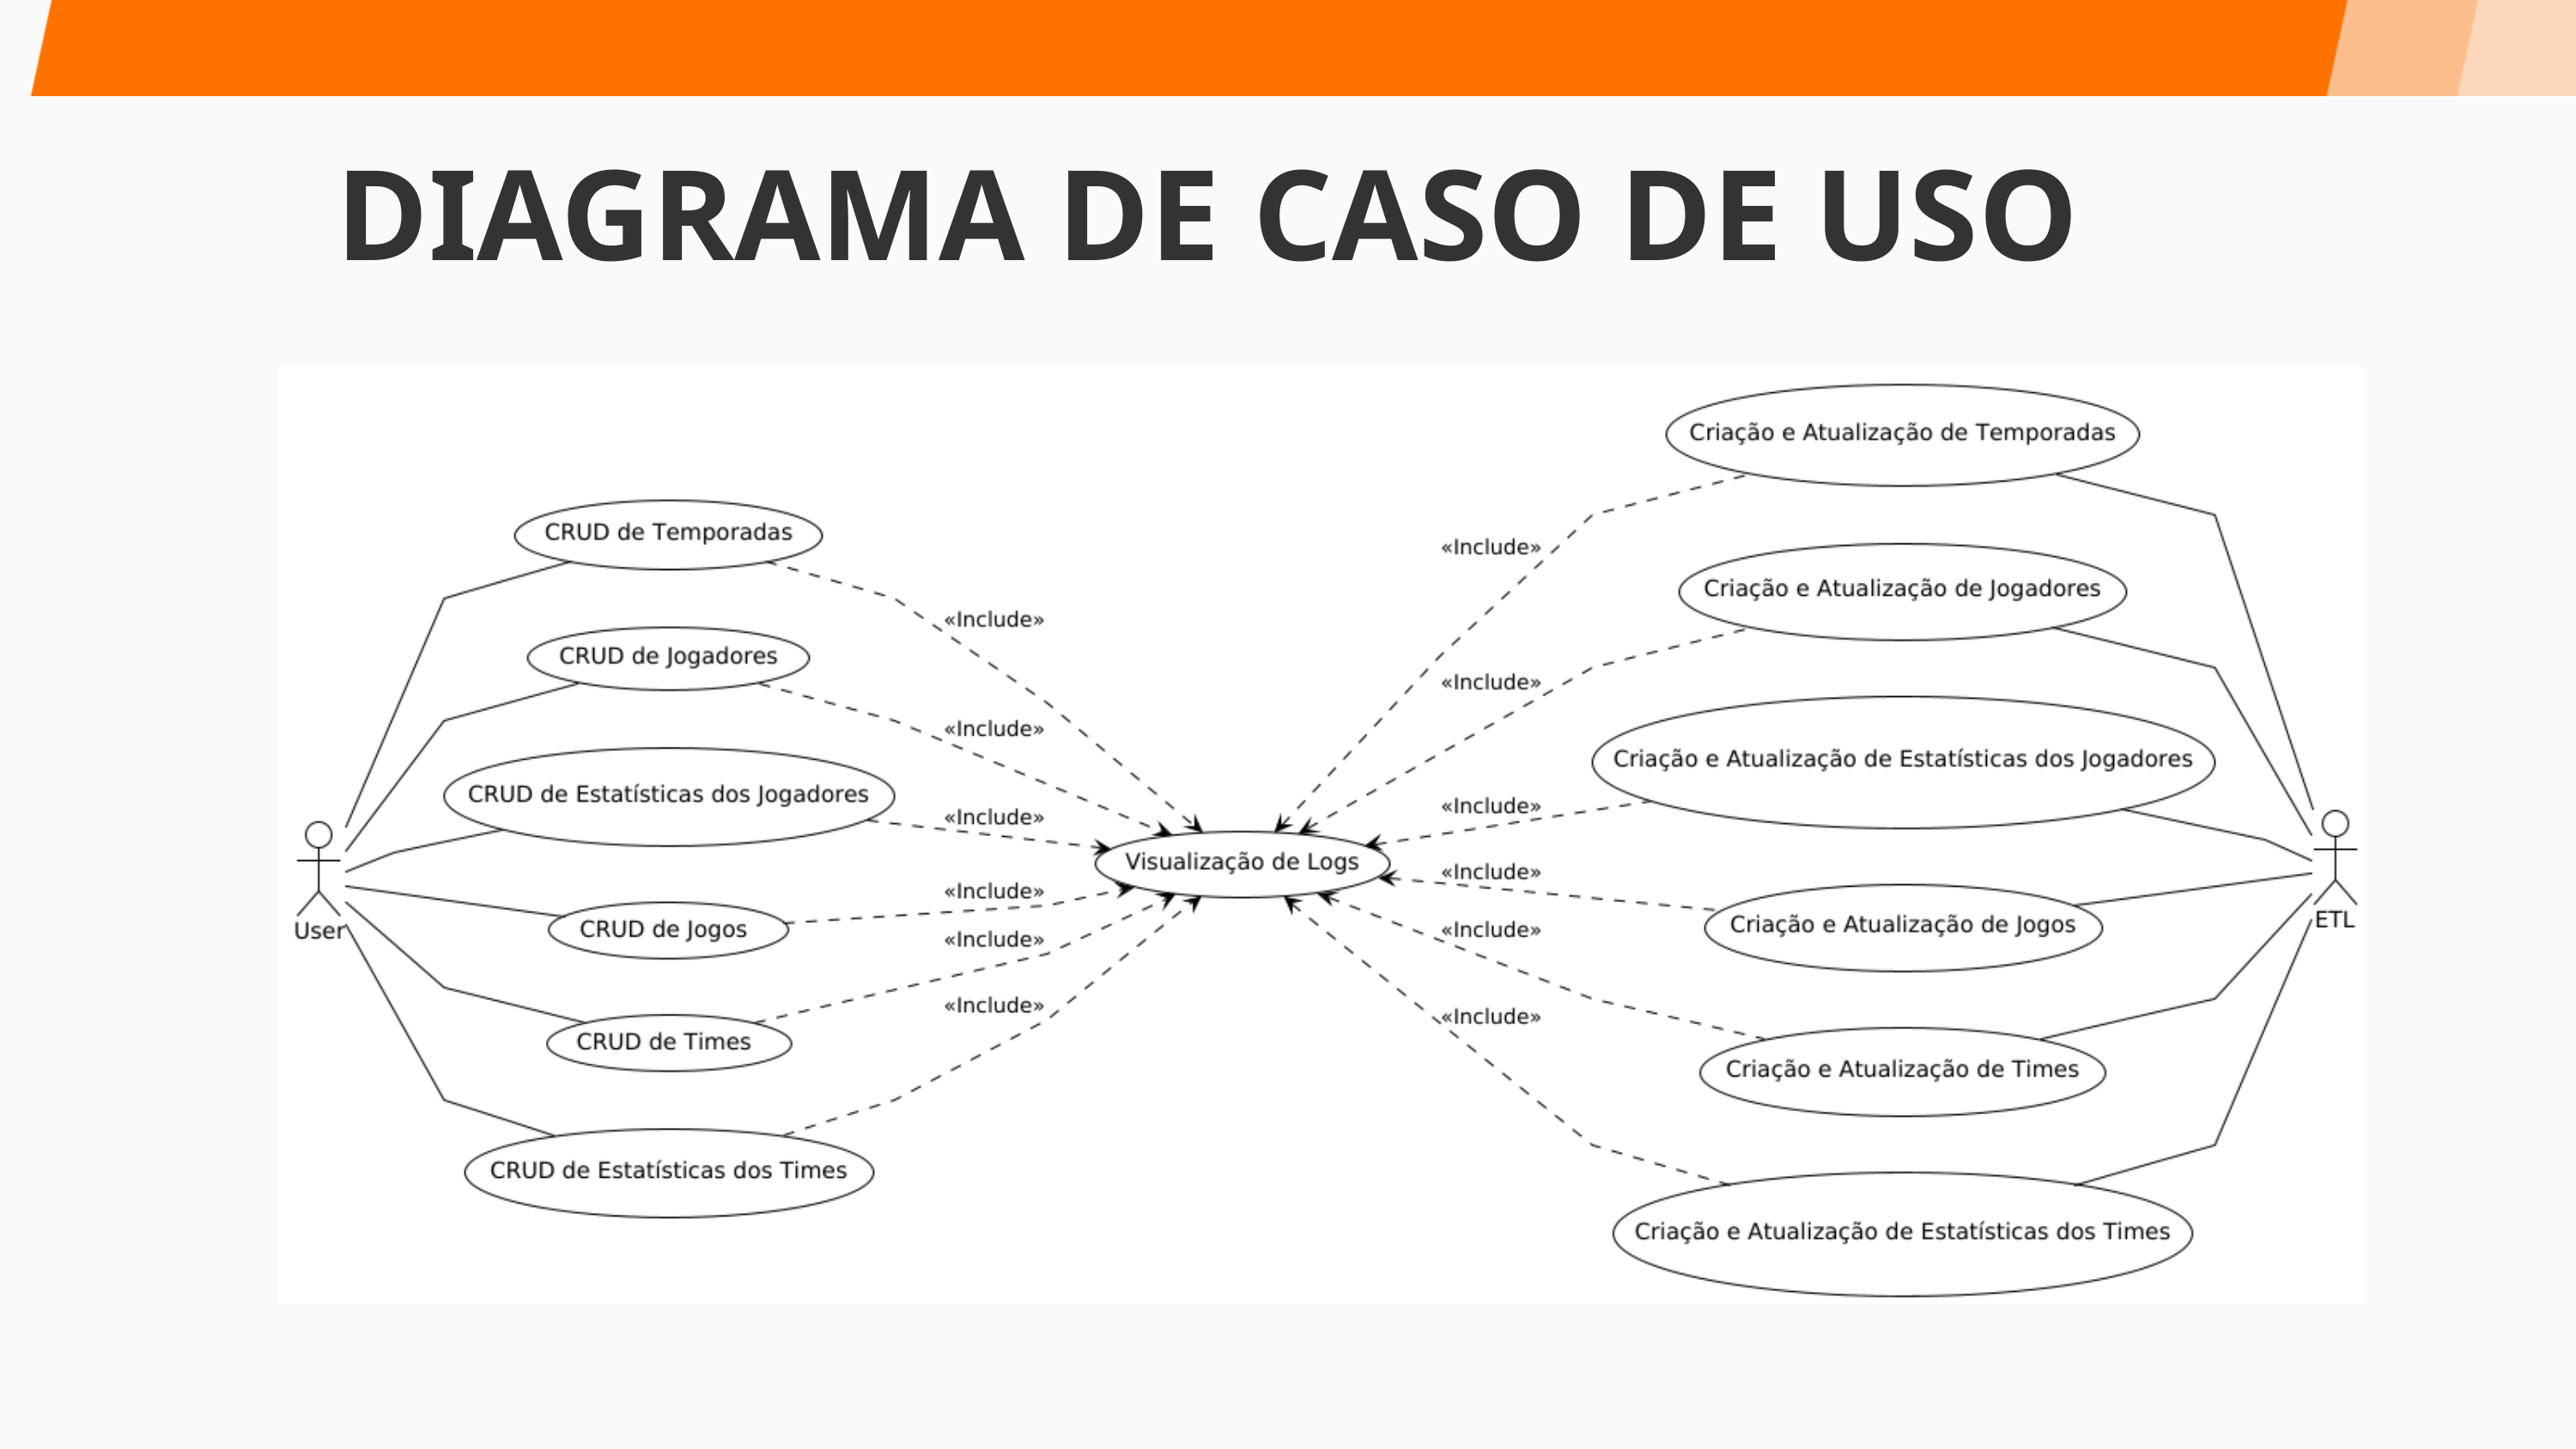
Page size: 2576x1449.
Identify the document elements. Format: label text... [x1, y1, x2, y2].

text_box [276, 367, 2366, 1304]
text_box [0, 0, 2576, 97]
text_box DIAGRAMA DE CASO DE USO [0, 129, 2432, 286]
